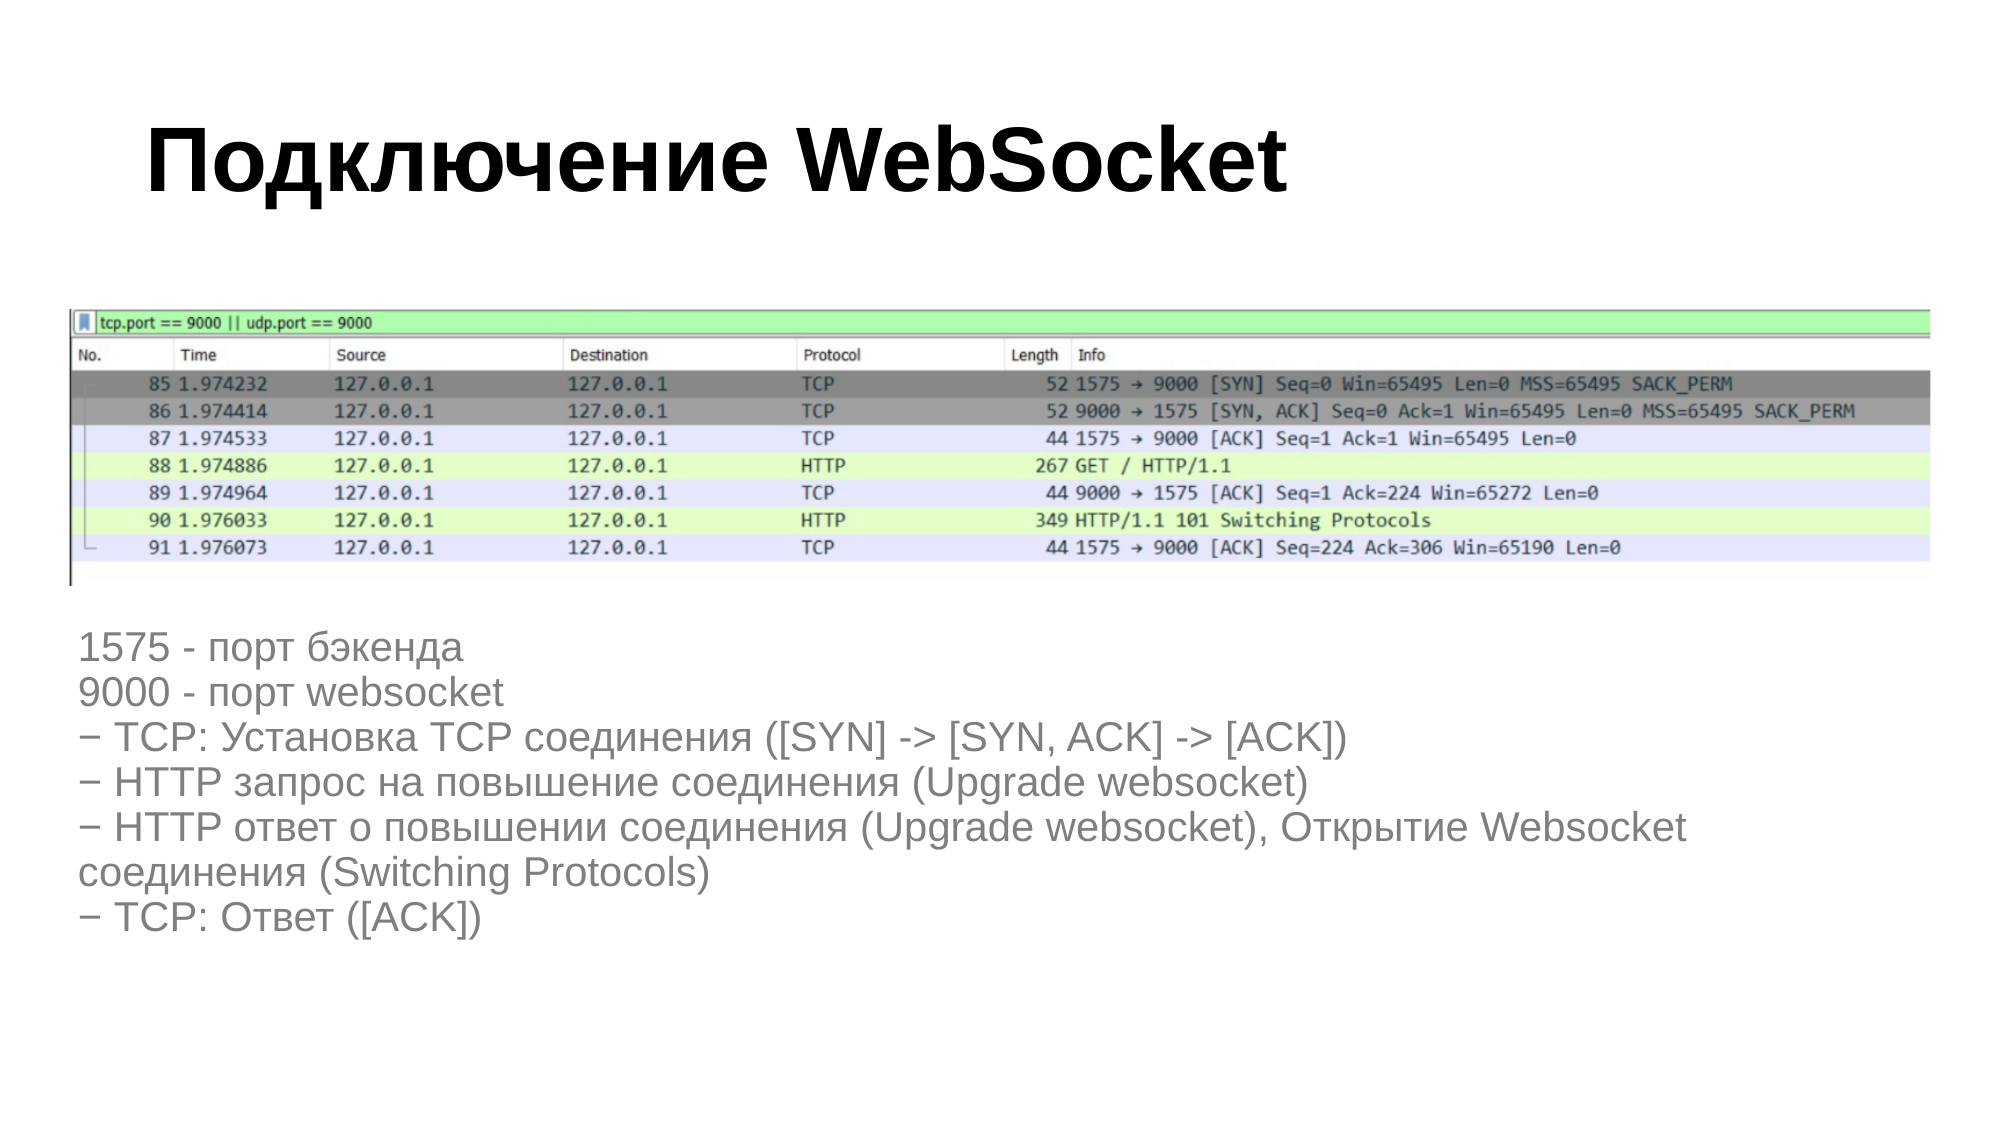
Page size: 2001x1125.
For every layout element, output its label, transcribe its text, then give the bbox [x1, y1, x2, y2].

picture [69, 309, 1931, 586]
text_box Подключение WebSocket [130, 110, 1416, 309]
text_box 1575 - порт бэкенда 9000 - порт websocket − TCP: Установка TCP соединения ([SYN] -> [SYN, ACK] -> [ACK]) − HTTP запрос на повышение соединения (Upgrade websocket) − HTTP ответ о повышении соединения (Upgrade websocket), Открытие Websocket соединения (Switching Protocols) − TCP: Ответ ([ACK]) [62, 617, 1848, 1082]
